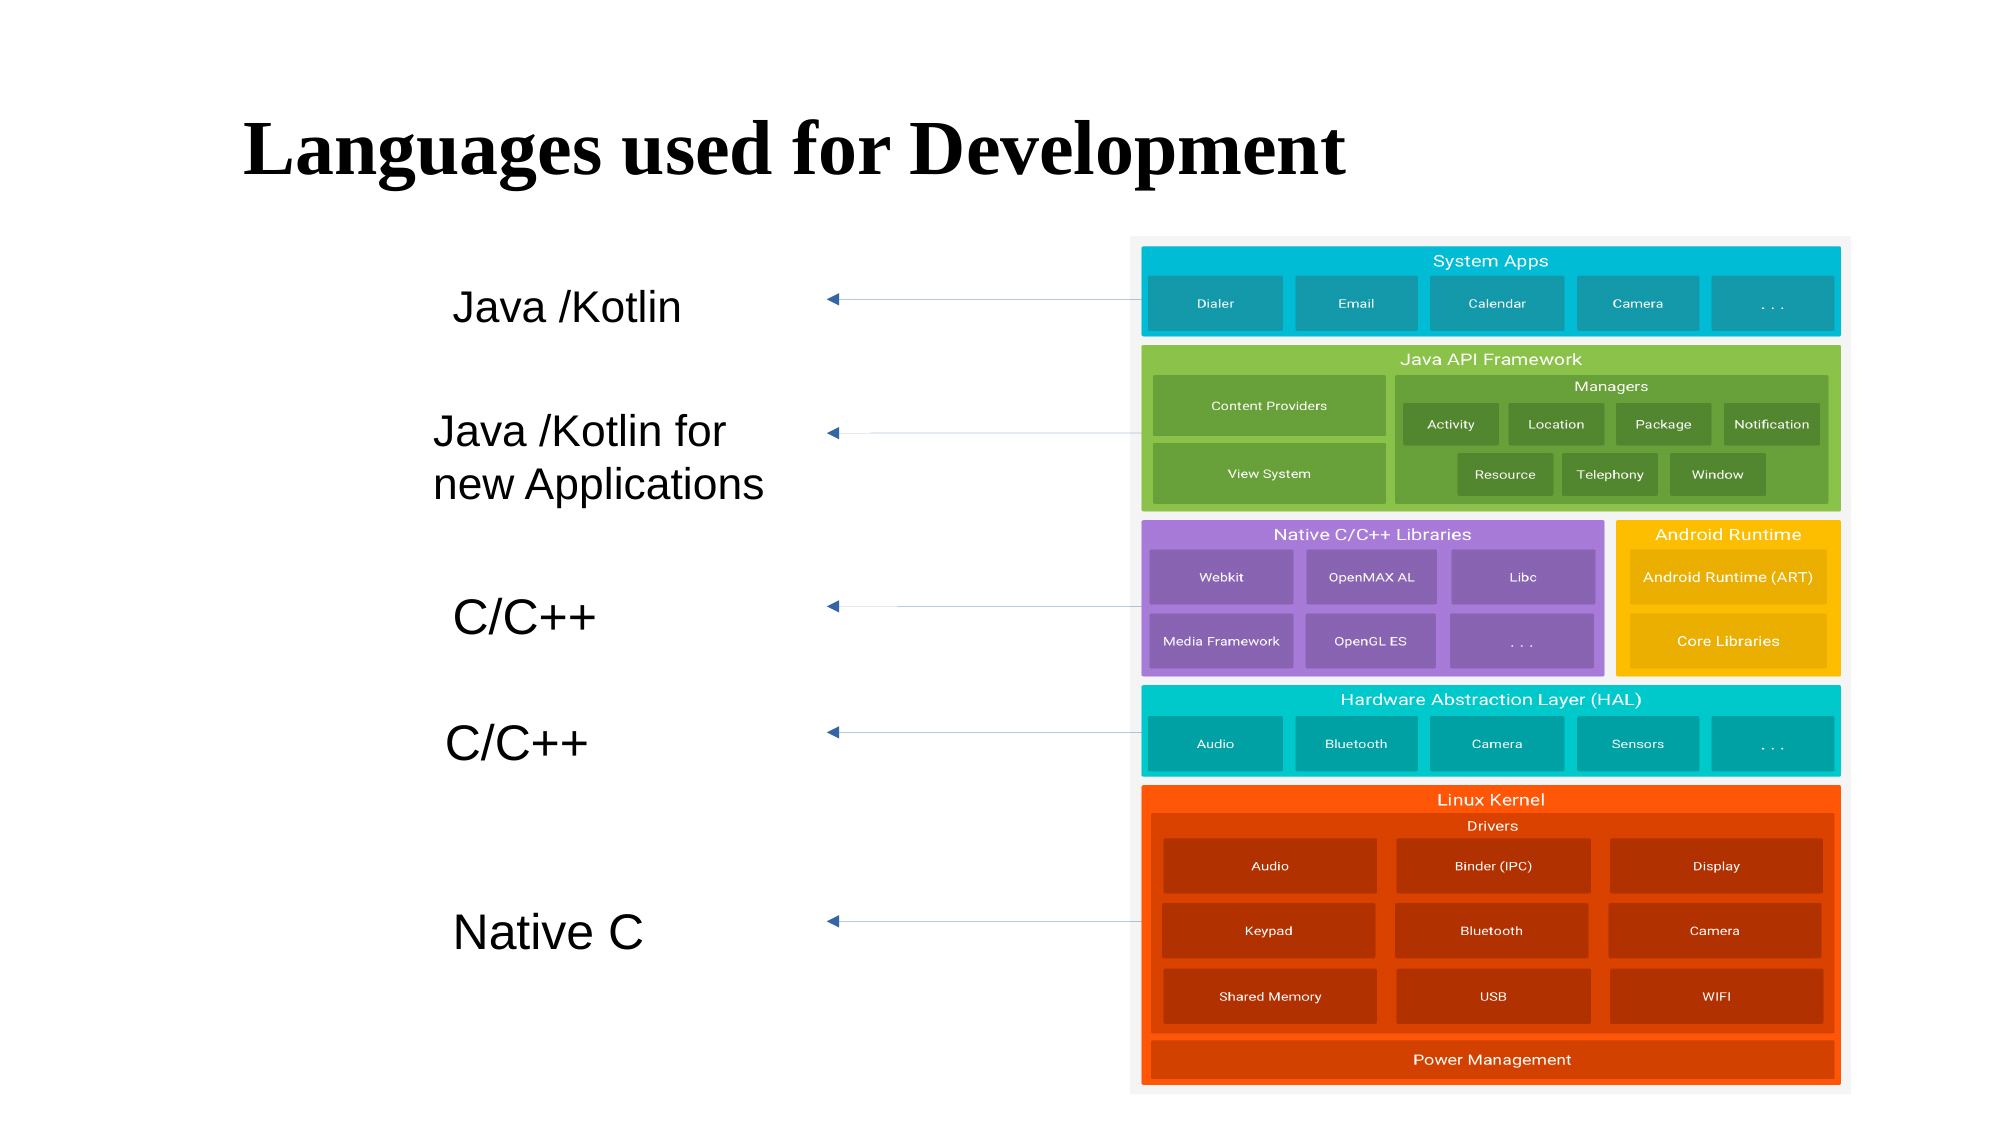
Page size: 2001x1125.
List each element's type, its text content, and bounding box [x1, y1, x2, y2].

text_box Native C [433, 889, 774, 966]
title Languages used for Development [170, 93, 1418, 283]
picture [1129, 235, 1851, 1094]
text_box [826, 915, 1129, 928]
text_box Java /Kotlin [433, 267, 774, 337]
text_box C/C++ [432, 574, 811, 651]
text_box [826, 600, 1129, 613]
text_box C/C++ [425, 700, 845, 777]
text_box [826, 426, 1129, 440]
text_box [826, 293, 1129, 306]
text_box Java /Kotlin for new Applications [433, 401, 774, 501]
